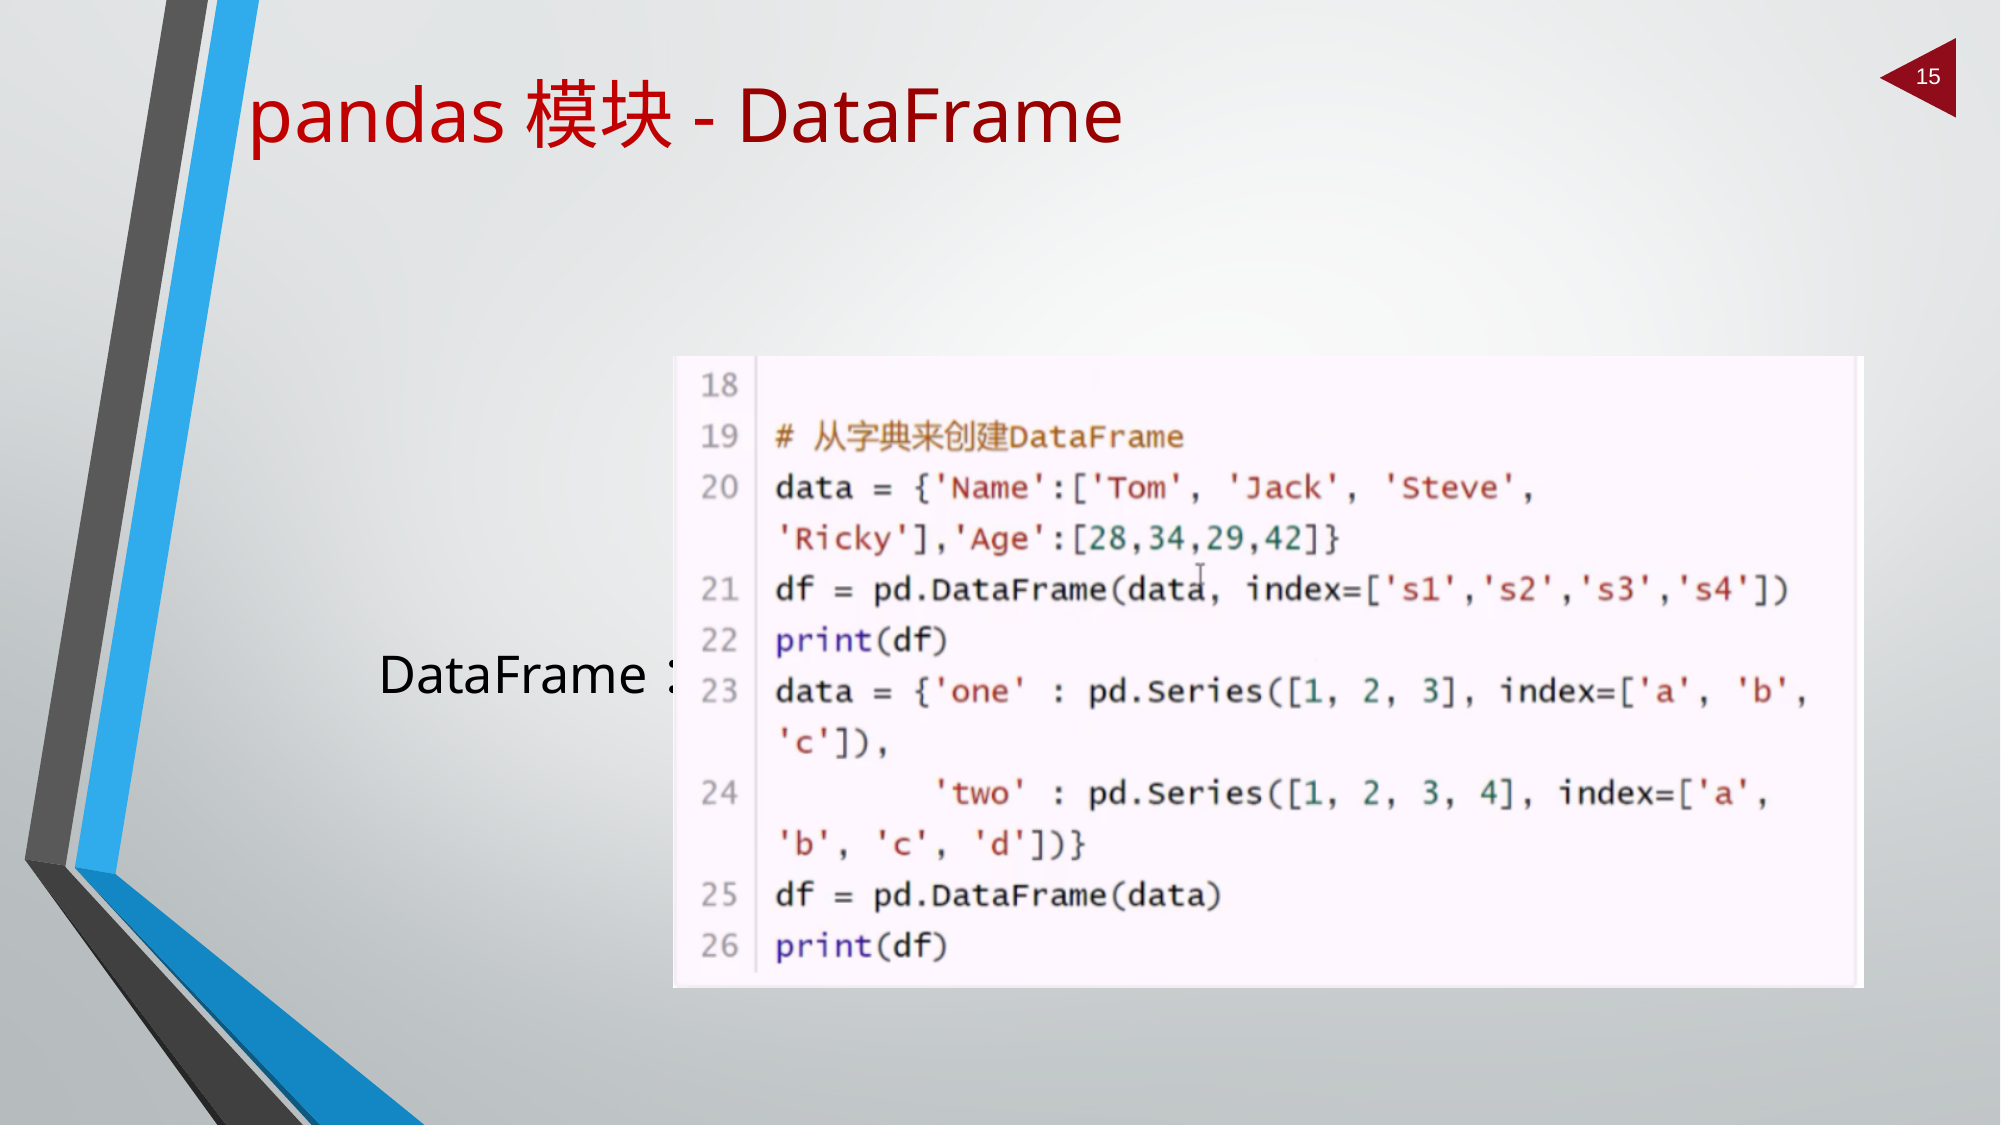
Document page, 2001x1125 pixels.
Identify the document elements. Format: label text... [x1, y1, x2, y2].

text_box pandas模块- DataFrame [233, 60, 1502, 203]
list DataFrame： [363, 281, 1680, 1064]
picture [673, 356, 1865, 989]
